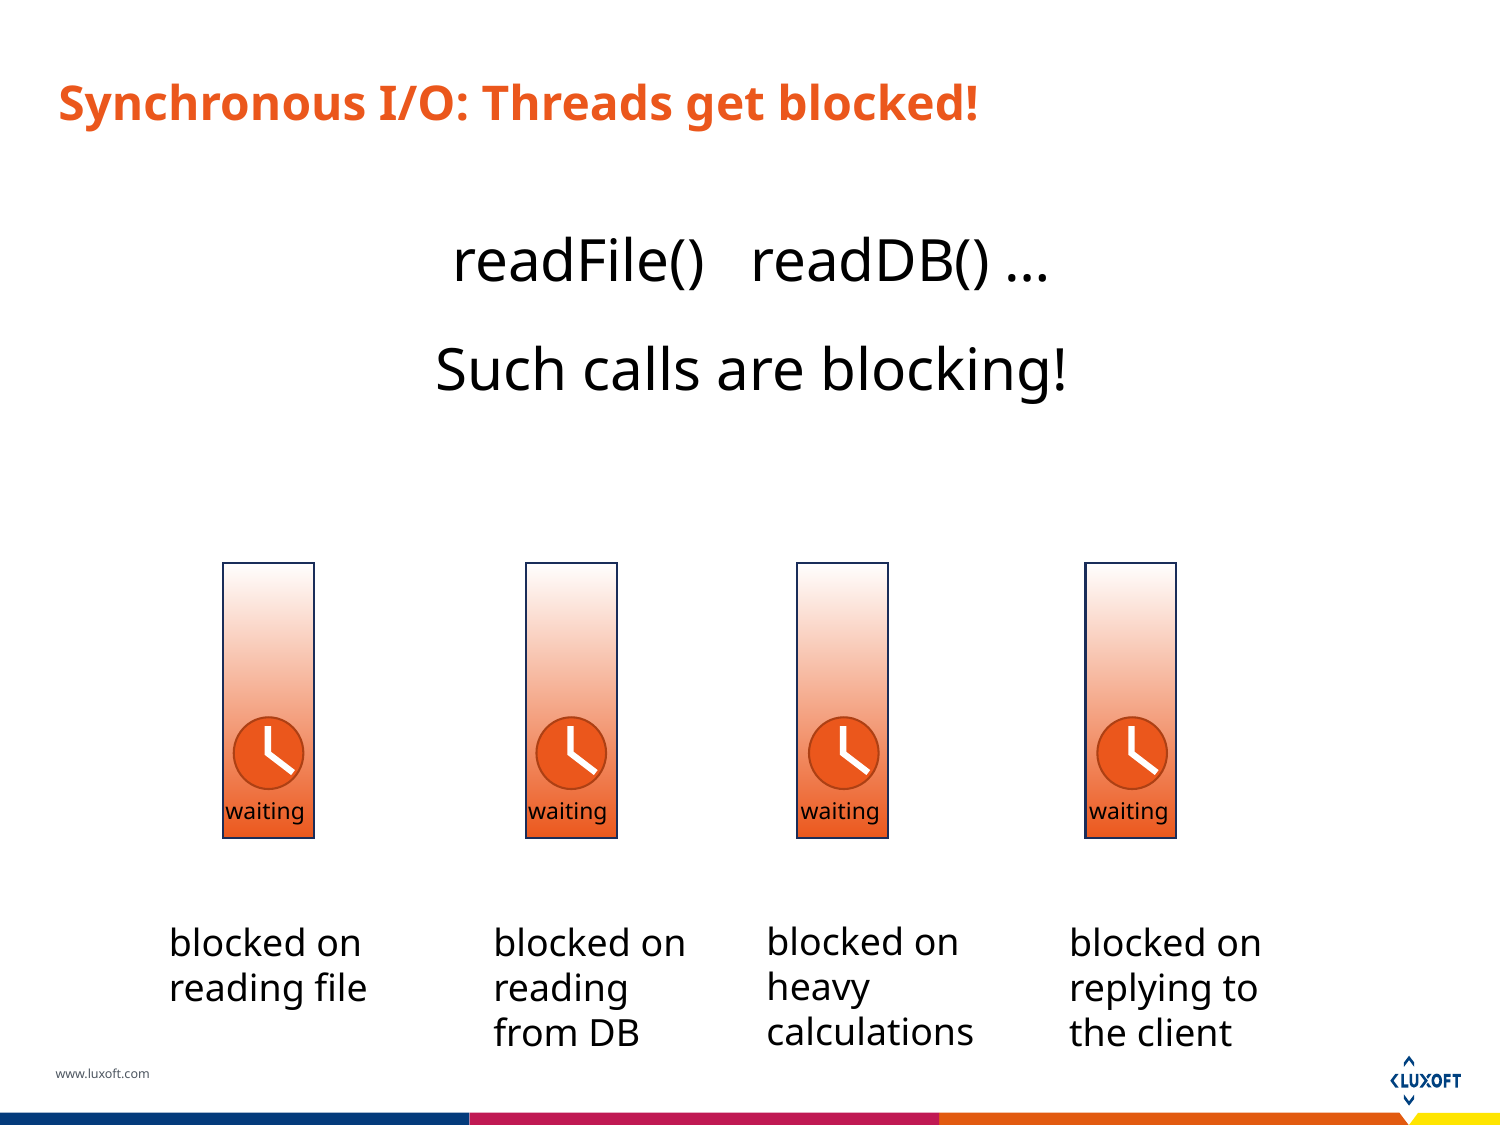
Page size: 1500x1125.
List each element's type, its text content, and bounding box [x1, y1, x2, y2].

text_box [796, 562, 889, 839]
text_box [1084, 562, 1177, 839]
text_box blocked on replying to the client [1054, 911, 1288, 1062]
list readFile() readDB() … Such calls are blocking! [47, 196, 1457, 1018]
text_box blocked on heavy calculations [751, 910, 990, 1061]
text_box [794, 717, 887, 828]
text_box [219, 717, 312, 828]
title Synchronous I/O: Threads get blocked! [47, 59, 1457, 143]
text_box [1082, 717, 1175, 828]
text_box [521, 717, 615, 828]
text_box [222, 562, 315, 839]
text_box [525, 562, 618, 839]
text_box blocked on reading from DB [478, 911, 712, 1062]
text_box blocked on reading file [154, 911, 387, 1017]
